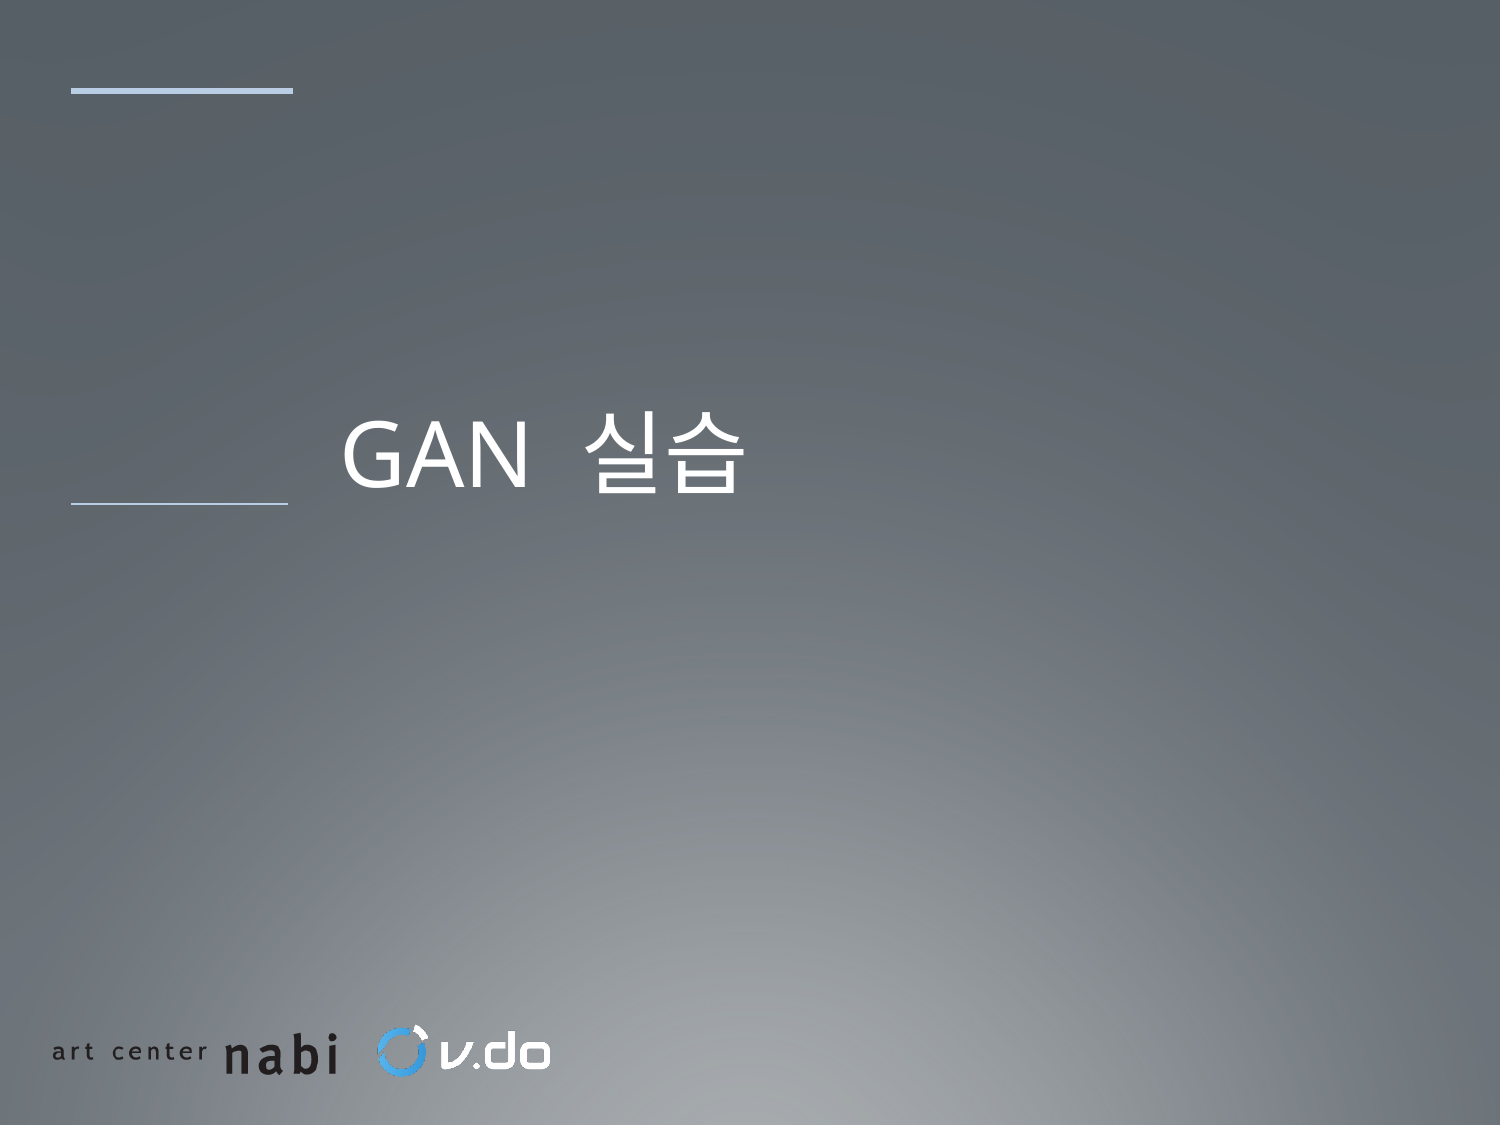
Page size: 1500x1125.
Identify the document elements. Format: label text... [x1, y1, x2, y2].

picture [0, 0, 1500, 1125]
text_box GAN 실습 [324, 388, 1500, 733]
